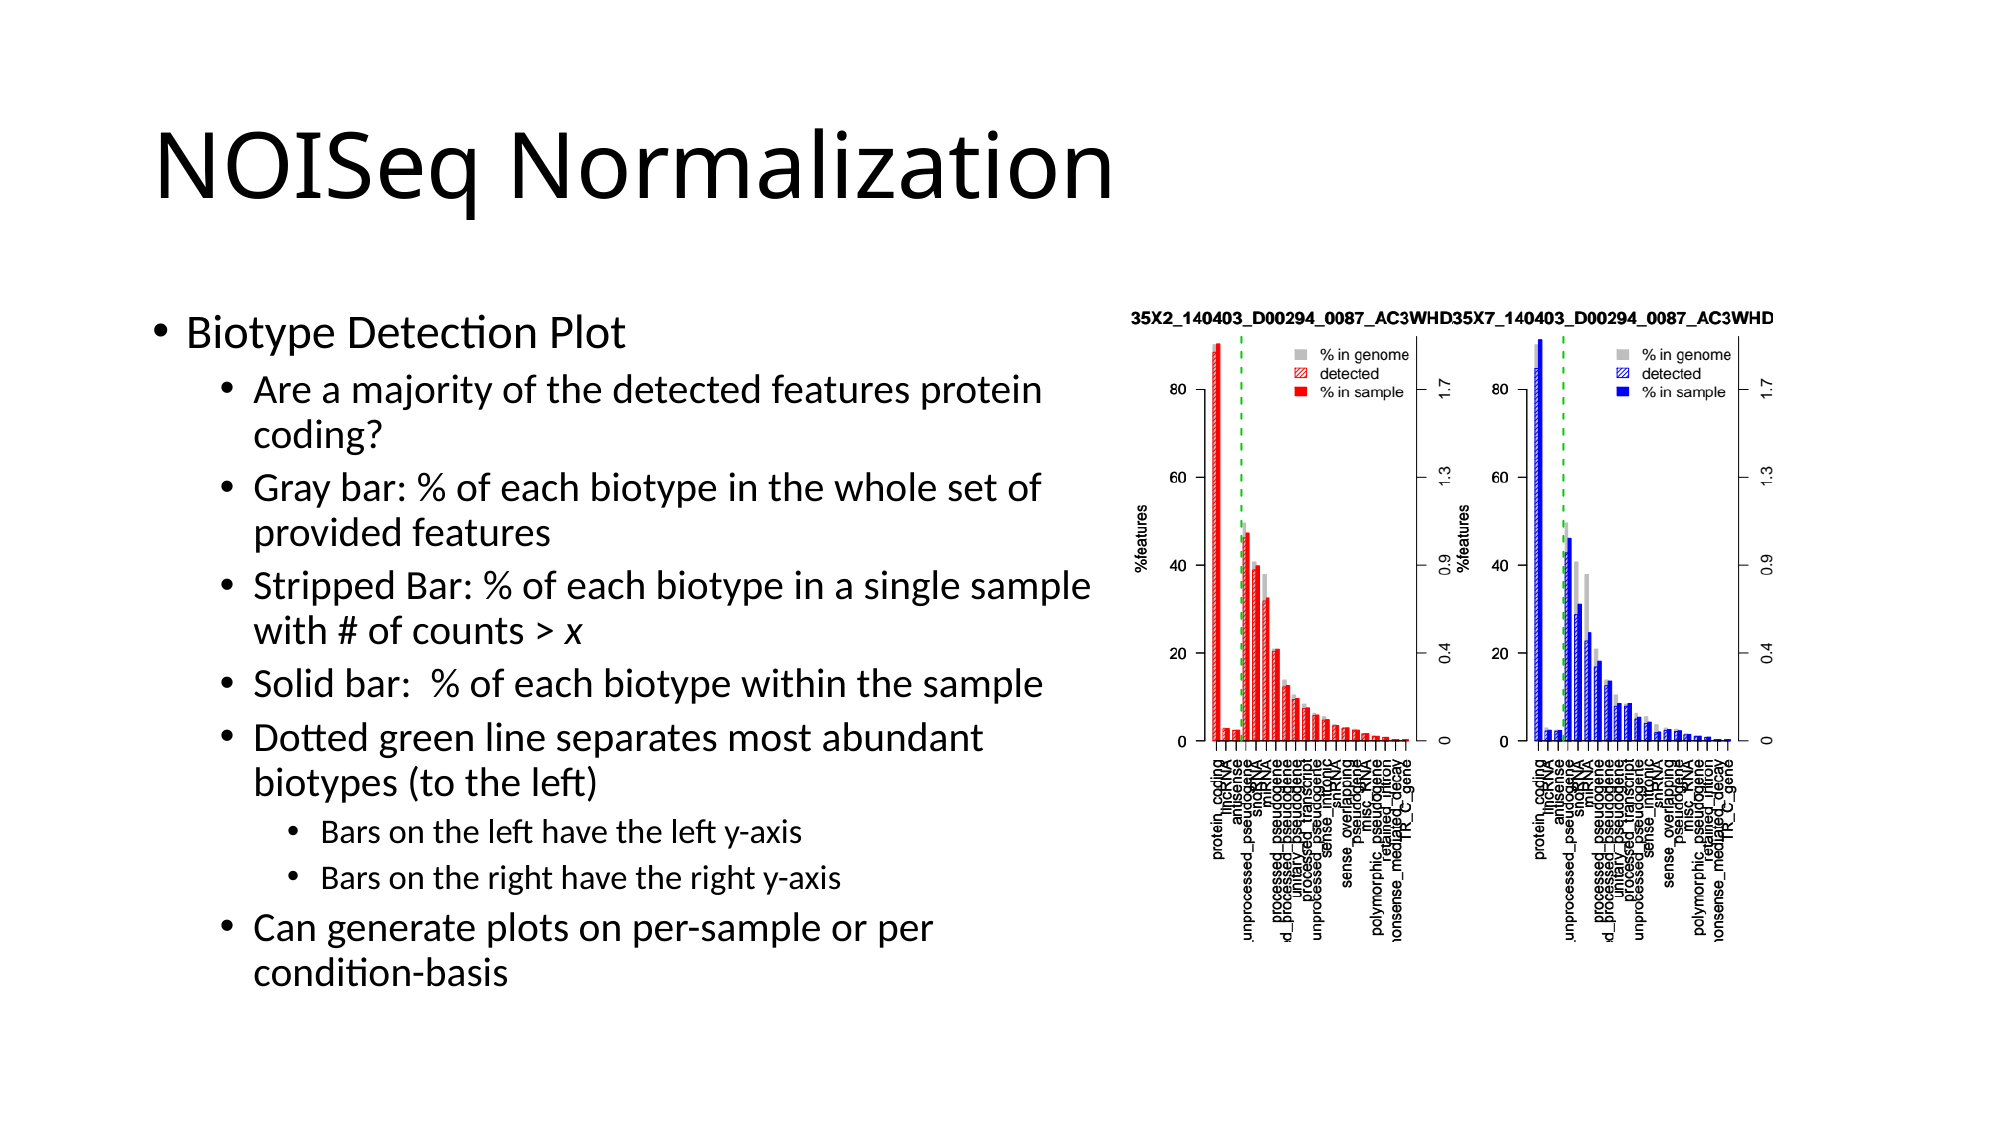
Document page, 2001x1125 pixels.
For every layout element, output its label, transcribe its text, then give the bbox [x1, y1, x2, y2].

list Biotype Detection Plot Are a majority of the detected features protein coding? Gray bar: % of each biotype in the whole set of provided features Stripped Bar: % of each biotype in a single sample with # of counts > x Solid bar: % of each biotype within the sample Dotted green line separates most abundant biotypes (to the left) Bars on the left have the left y-axis Bars on the right have the right y-axis Can generate plots on per-sample or per condition-basis [137, 299, 1109, 1014]
title NOISeq Normalization [137, 59, 1863, 278]
picture [1131, 299, 1773, 942]
